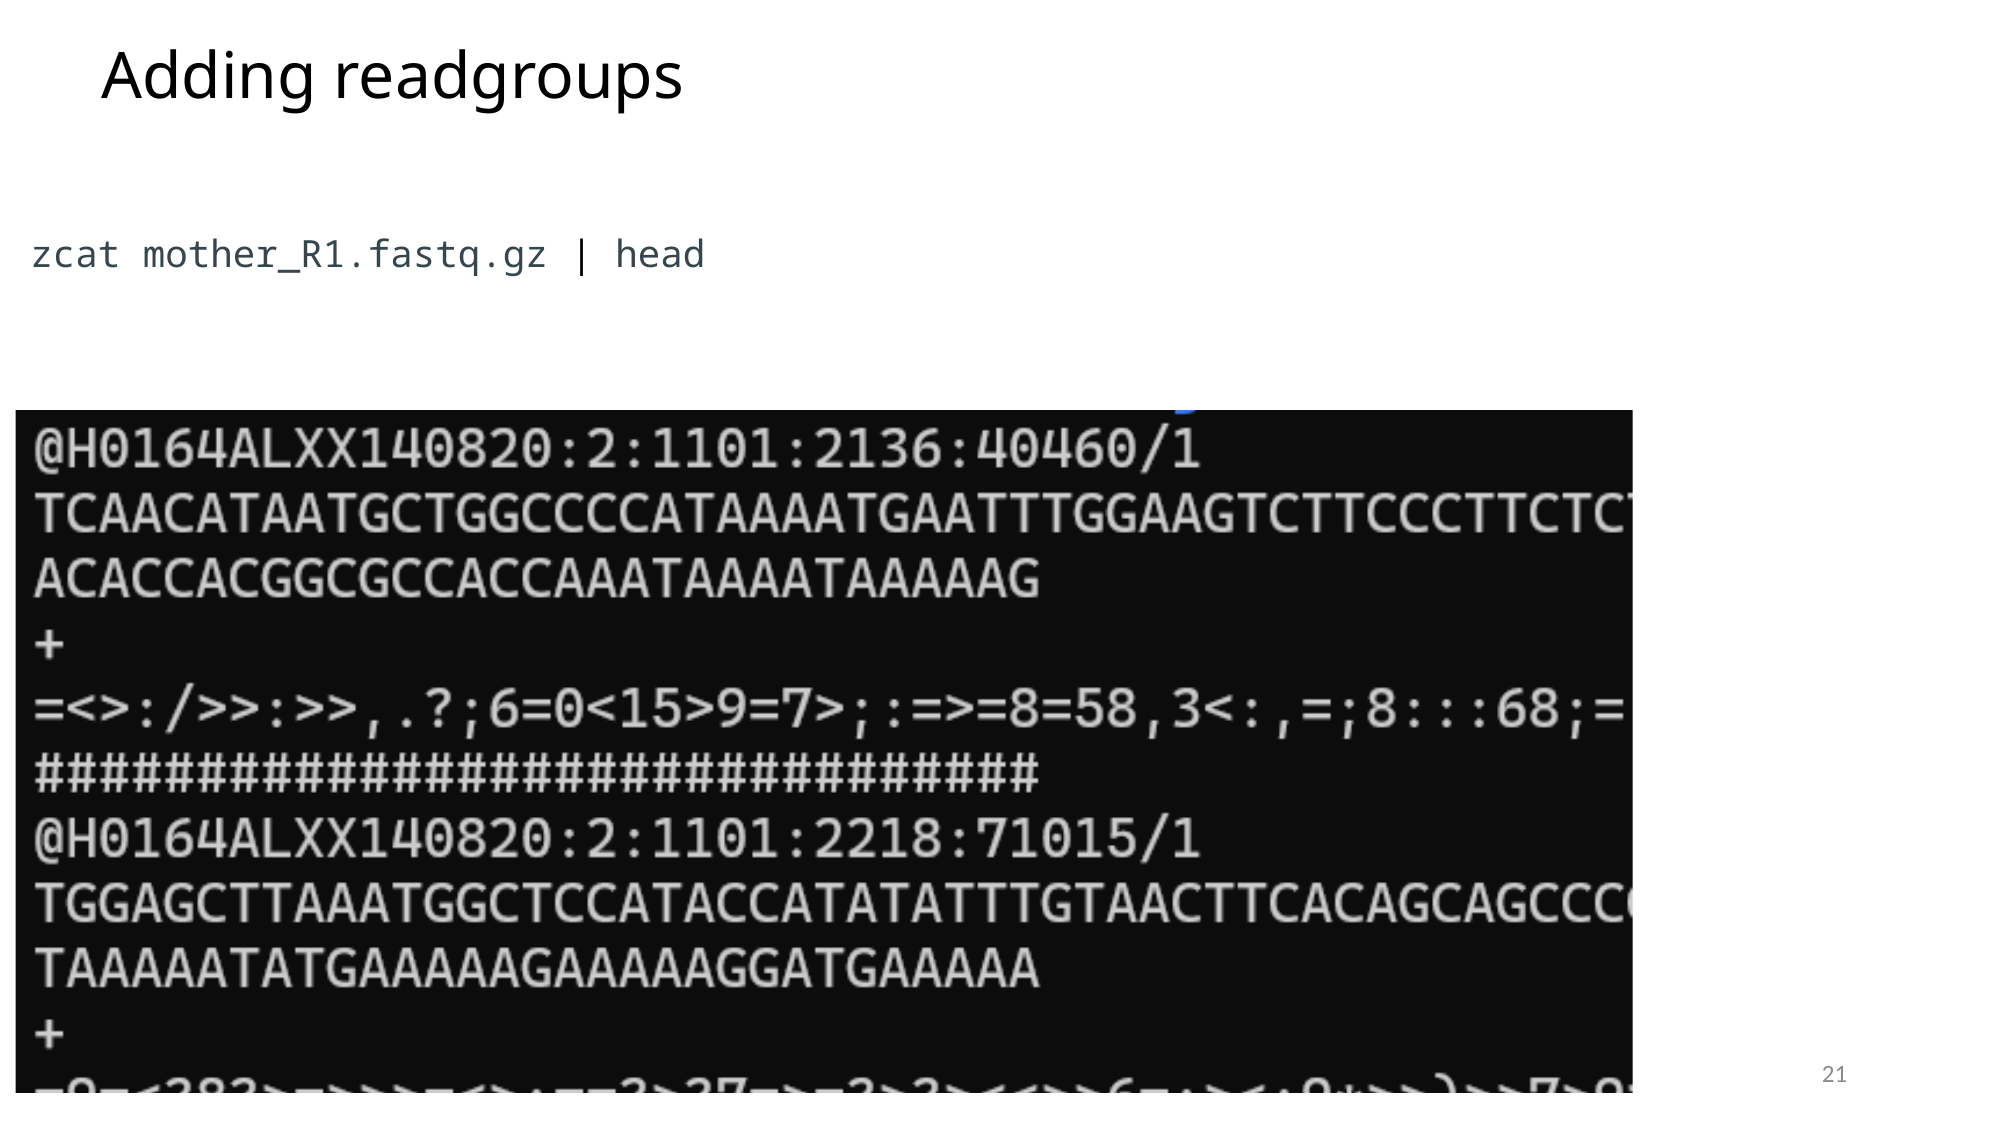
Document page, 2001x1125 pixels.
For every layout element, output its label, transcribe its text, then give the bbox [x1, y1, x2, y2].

text_box zcat mother_R1.fastq.gz | head [15, 222, 1016, 282]
picture [15, 410, 1633, 1093]
title Adding readgroups [86, 36, 1812, 121]
slide_number 21 [1412, 1042, 1863, 1103]
